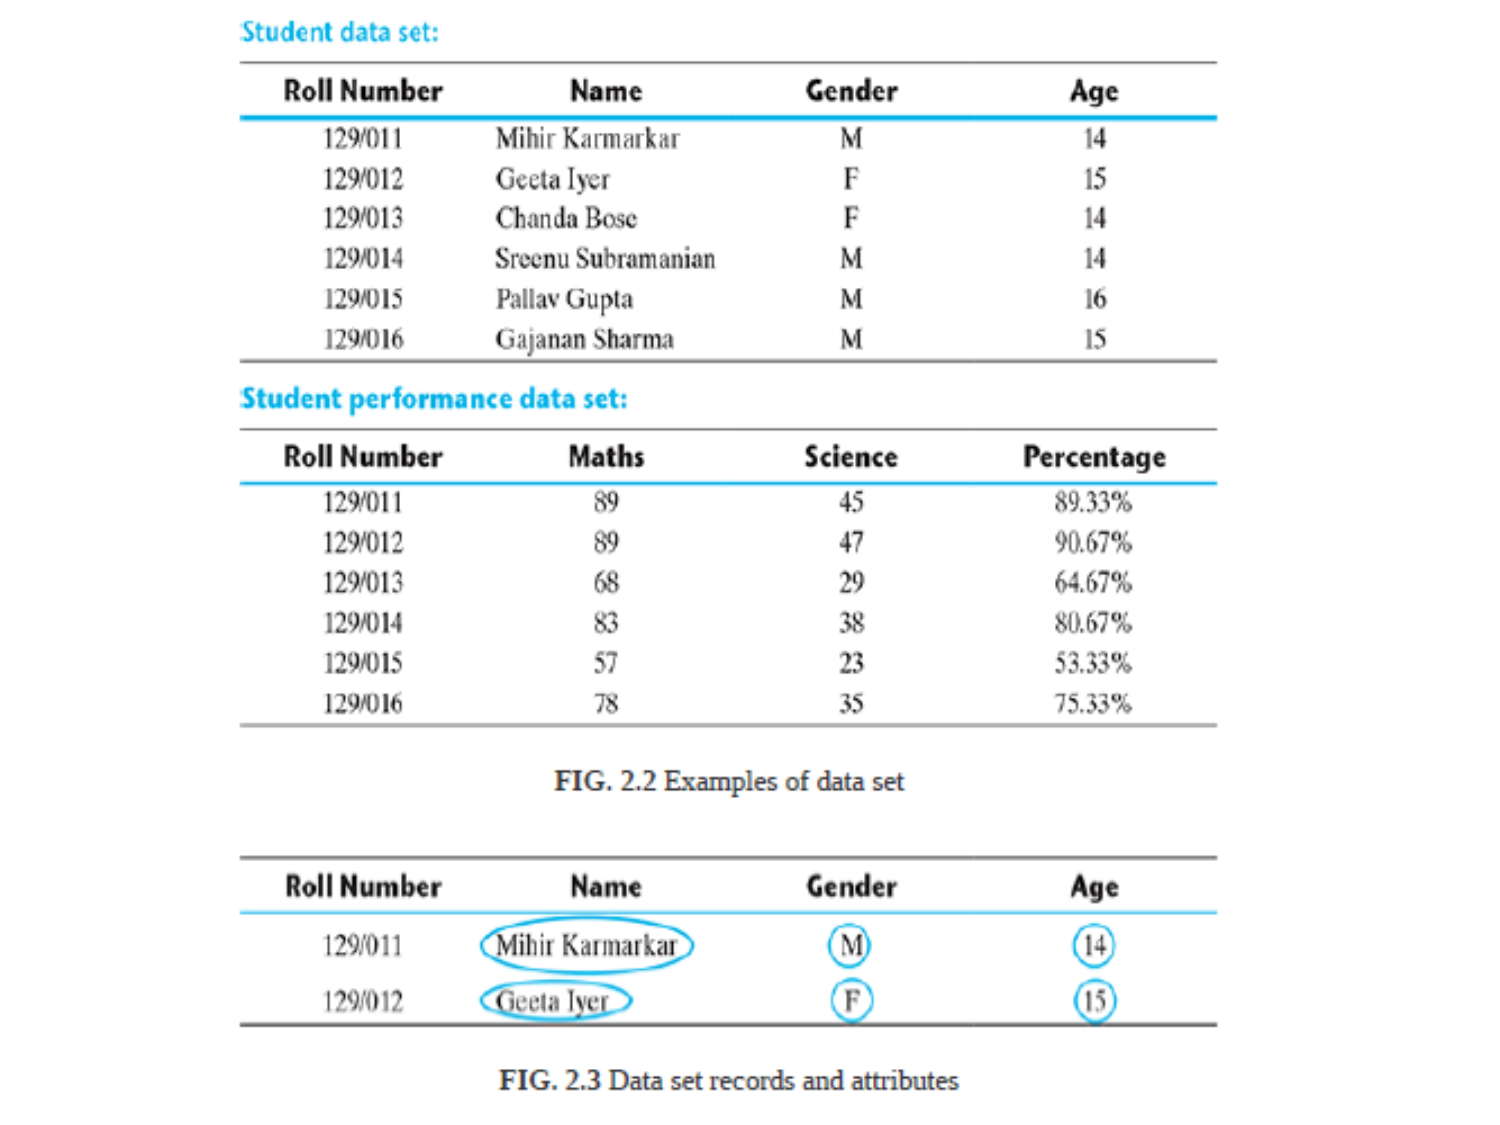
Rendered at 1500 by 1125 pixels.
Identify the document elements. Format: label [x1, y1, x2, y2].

picture [199, 0, 1273, 1104]
